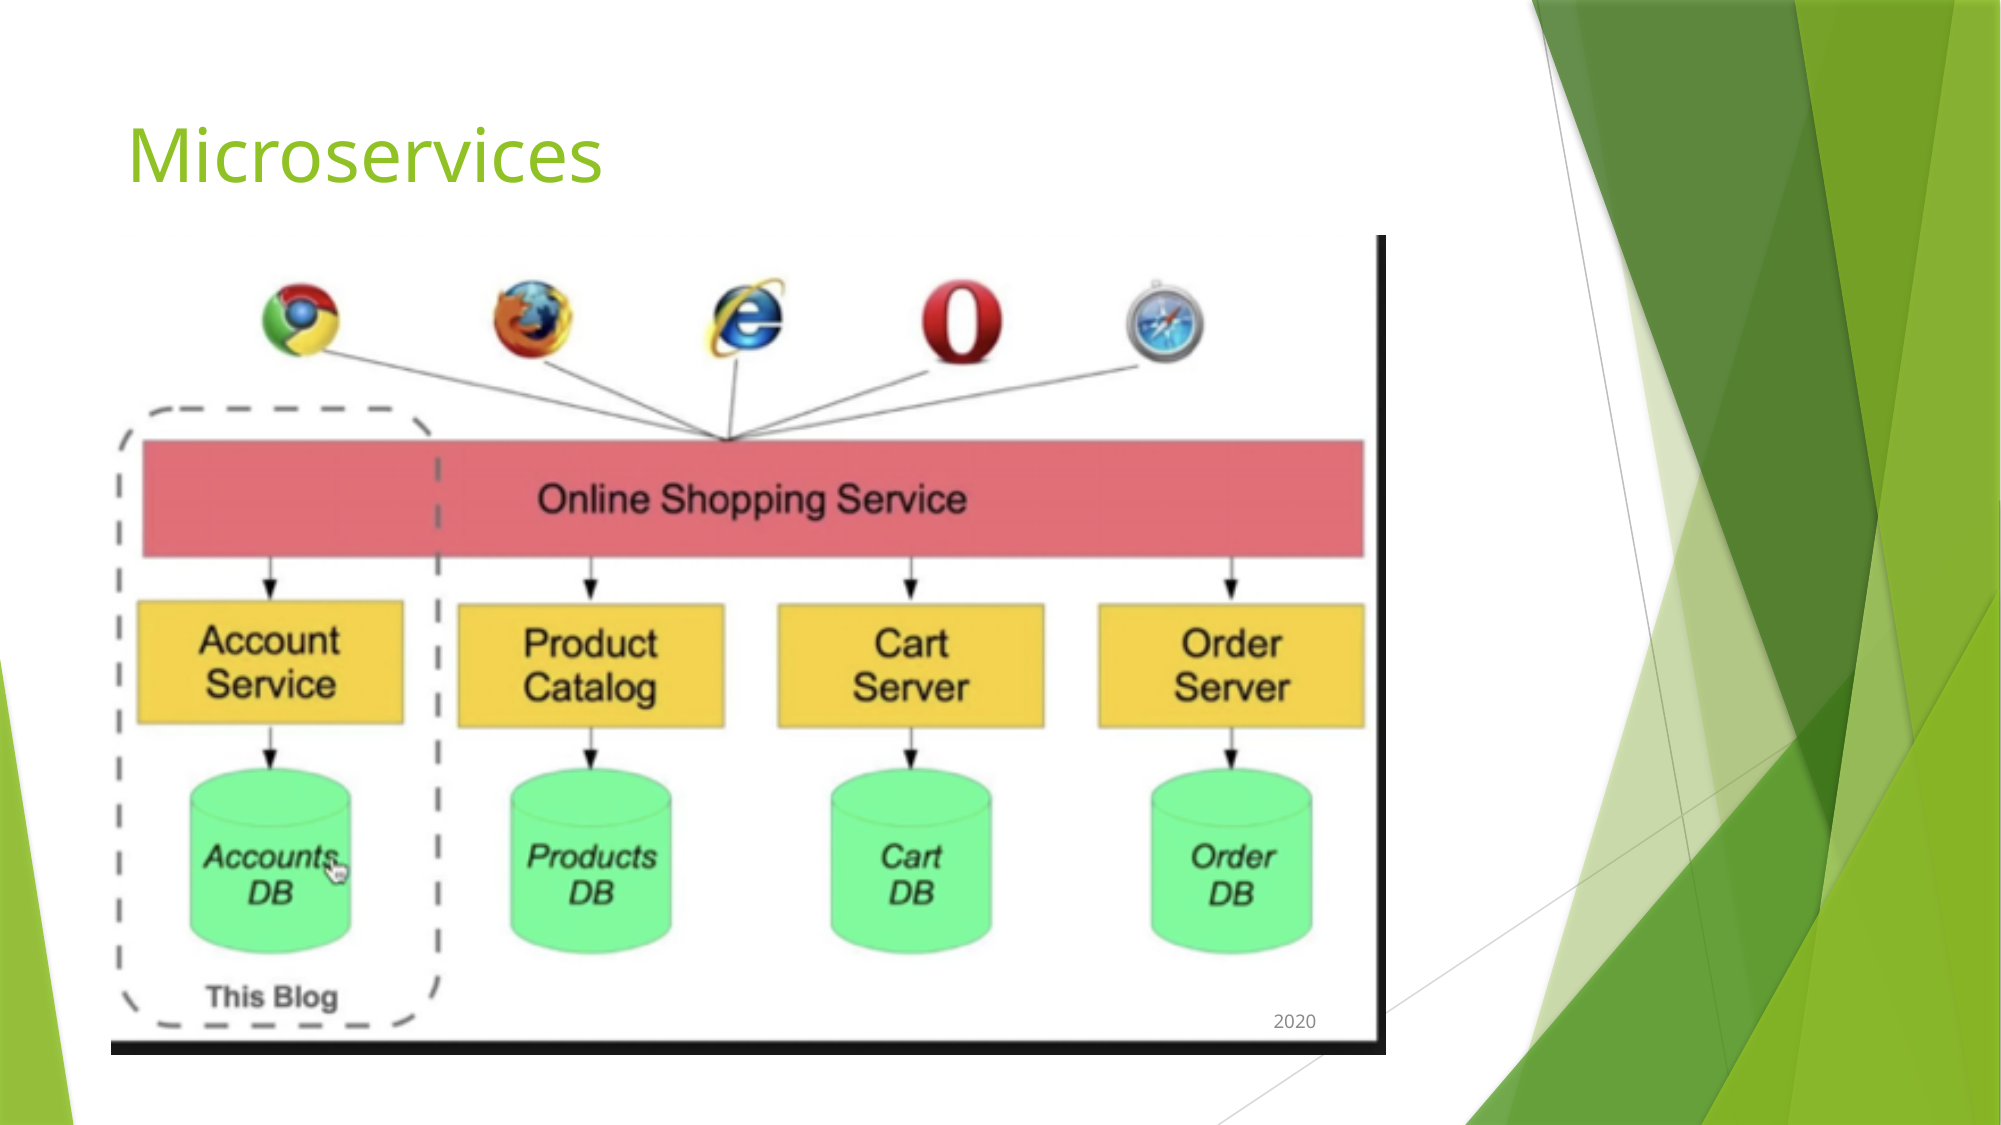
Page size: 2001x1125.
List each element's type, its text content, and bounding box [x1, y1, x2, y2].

title Microservices [111, 99, 1522, 251]
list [110, 235, 1386, 1056]
